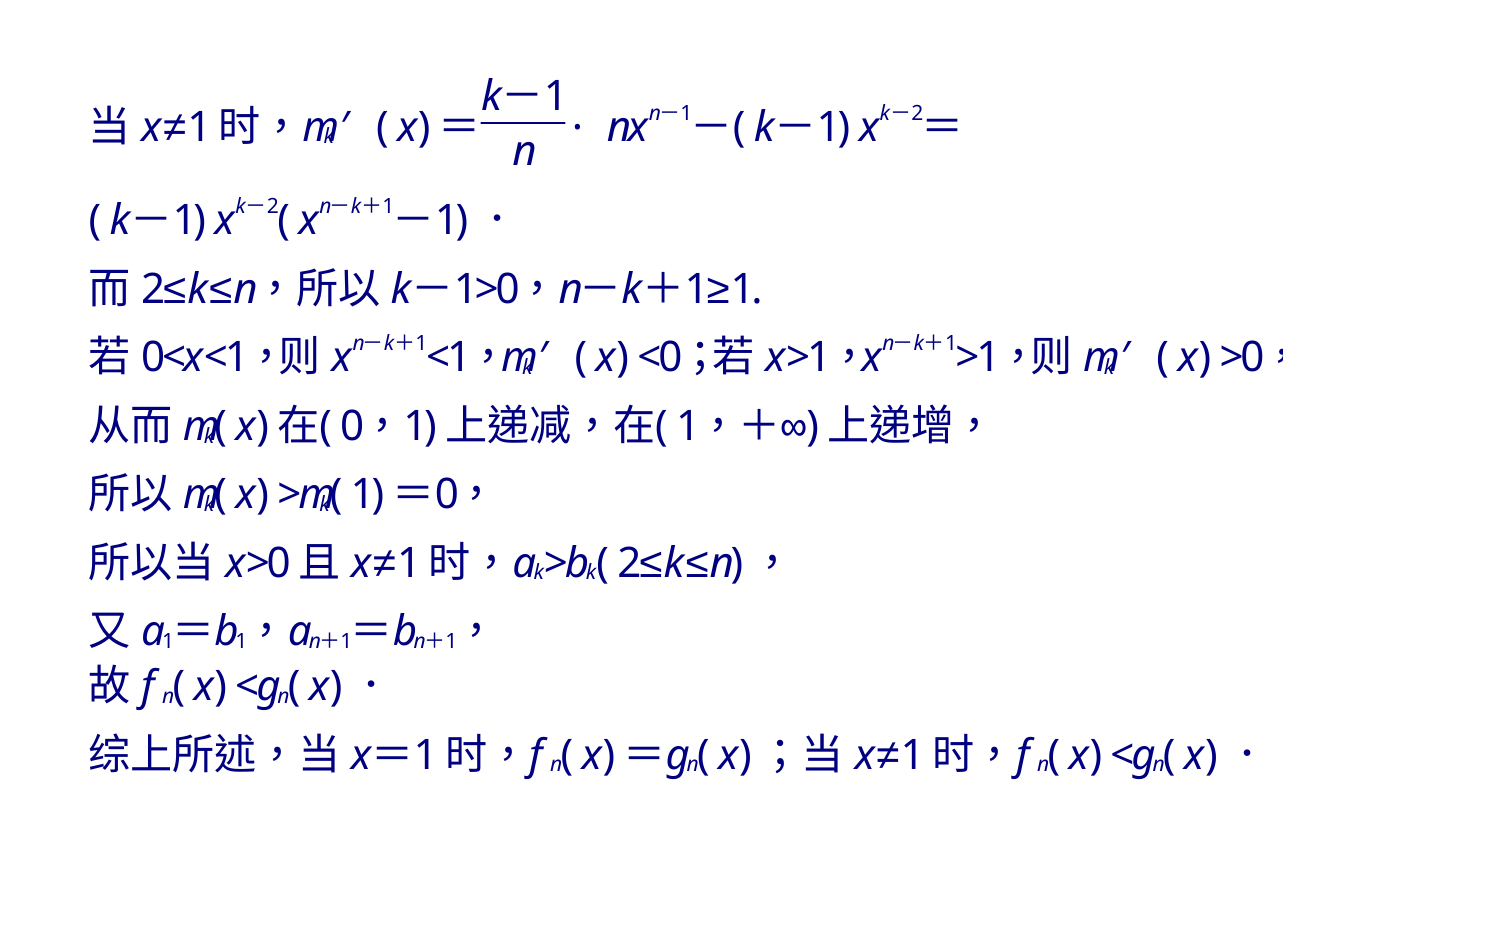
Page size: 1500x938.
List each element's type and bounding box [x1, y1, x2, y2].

text_box [88, 55, 1286, 801]
